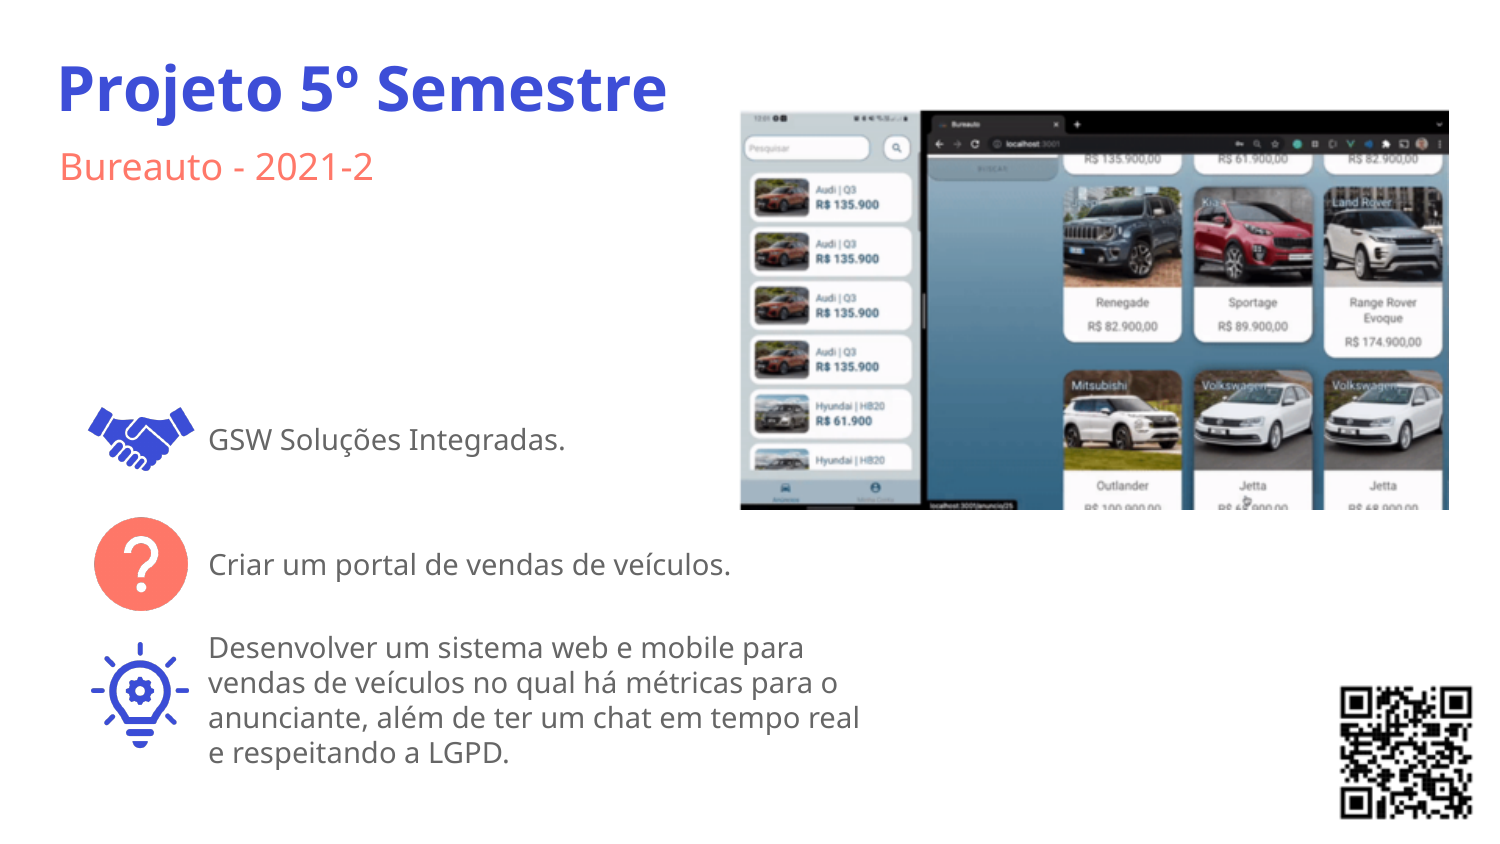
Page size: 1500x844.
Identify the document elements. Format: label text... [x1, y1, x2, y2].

text_box Bureauto - 2021-2 [44, 121, 733, 204]
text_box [82, 379, 936, 779]
text_box Projeto 5º Semestre [51, 43, 1449, 121]
picture [738, 108, 1450, 510]
picture [1331, 678, 1482, 829]
